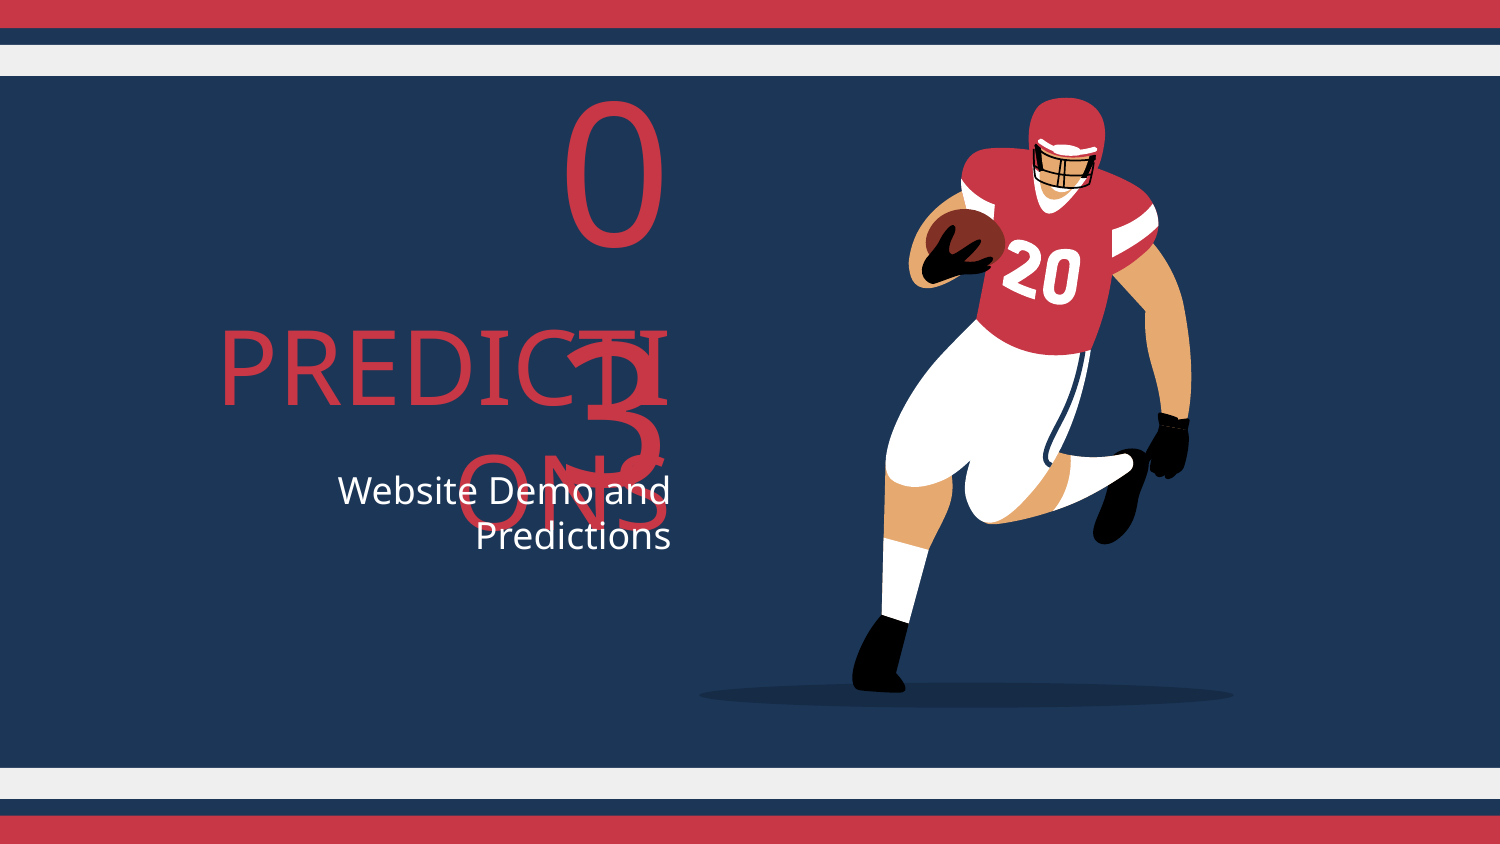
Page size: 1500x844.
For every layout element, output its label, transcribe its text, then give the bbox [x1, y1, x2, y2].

title PREDICTIONS [178, 362, 687, 491]
subtitle Website Demo and Predictions [215, 488, 687, 627]
title 03 [443, 217, 687, 356]
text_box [699, 97, 1234, 708]
